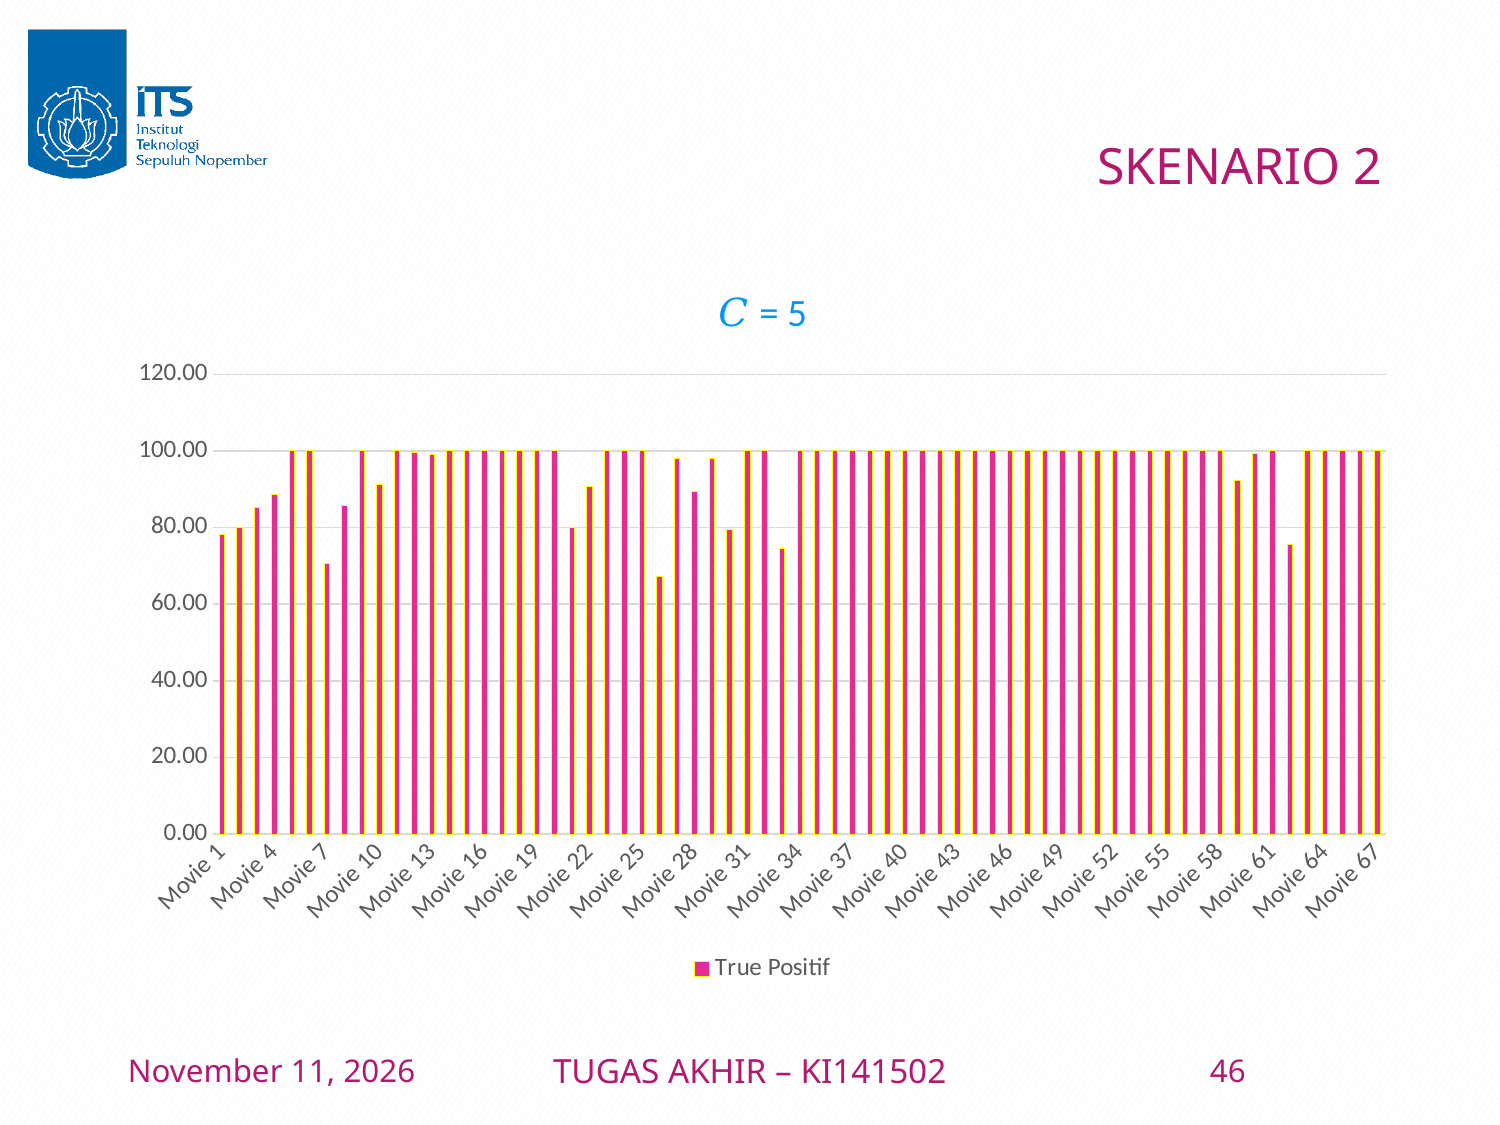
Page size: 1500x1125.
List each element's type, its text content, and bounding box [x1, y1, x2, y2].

slide_number 46 [1059, 1042, 1397, 1103]
picture [19, 21, 274, 187]
footer TUGAS AKHIR – KI141502 [496, 1042, 1004, 1103]
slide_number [103, 1042, 441, 1103]
title SKENARIO 2 [103, 59, 1397, 278]
chart [112, 262, 1413, 988]
